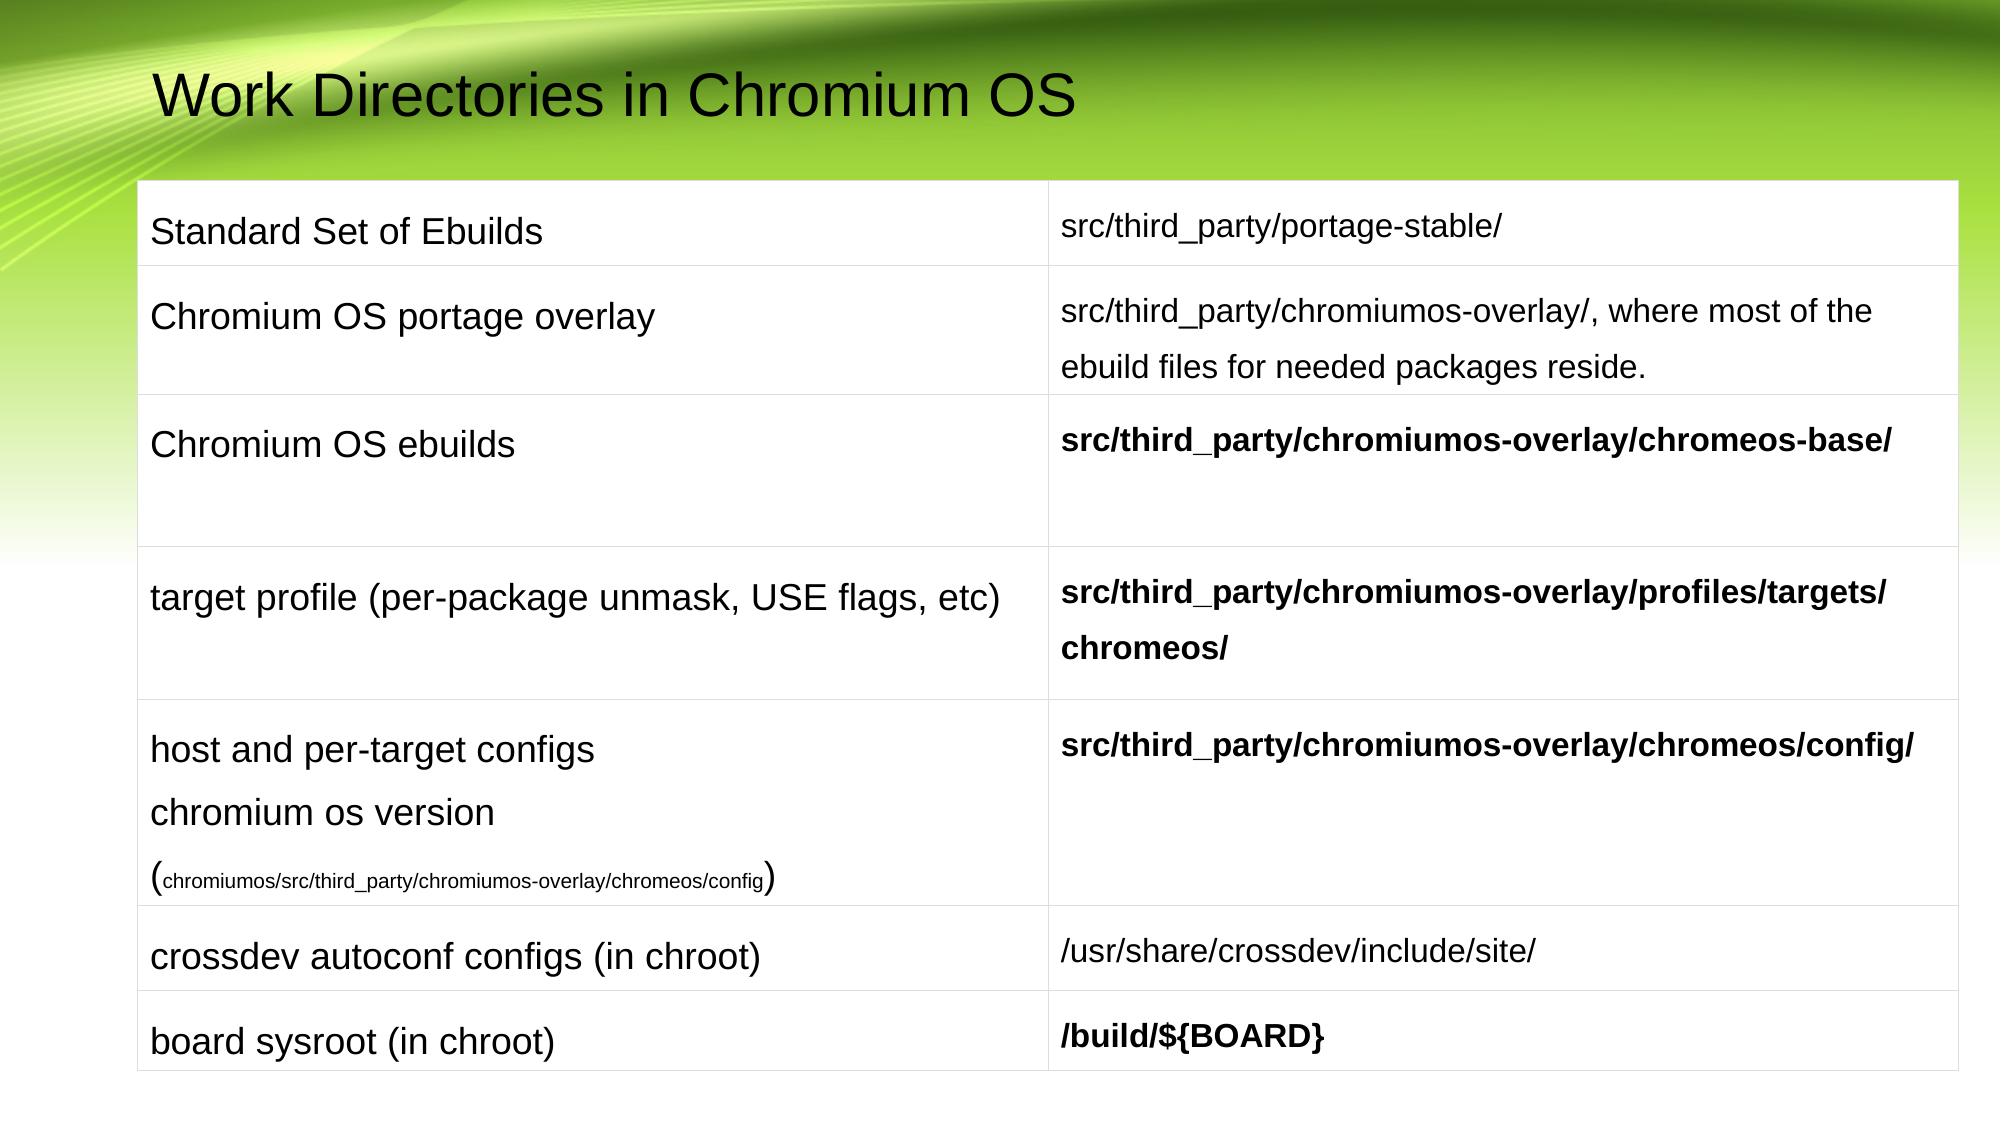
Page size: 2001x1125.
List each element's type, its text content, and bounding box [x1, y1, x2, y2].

table_cell board sysroot (in chroot) [138, 991, 1048, 1070]
table_cell /build/${BOARD} [1049, 991, 1958, 1070]
table_cell src/third_party/chromiumos-overlay/chromeos/config/ [1049, 700, 1958, 905]
table_header Standard Set of Ebuilds [138, 181, 1048, 265]
table_cell src/third_party/chromiumos-overlay/chromeos-base/ [1049, 395, 1958, 546]
table_cell /usr/share/crossdev/include/site/ [1049, 906, 1958, 990]
title Work Directories in Chromium OS [137, 46, 1863, 137]
picture [0, 0, 2000, 1125]
table_cell crossdev autoconf configs (in chroot) [138, 906, 1048, 990]
table_cell src/third_party/chromiumos-overlay/, where most of the ebuild files for needed packages reside. [1049, 266, 1958, 394]
table_cell host and per-target configs chromium os version (chromiumos/src/third_party/chromiumos-overlay/chromeos/config) [138, 700, 1048, 905]
table_cell Chromium OS portage overlay [138, 266, 1048, 394]
table_cell src/third_party/chromiumos-overlay/profiles/targets/chromeos/ [1049, 547, 1958, 699]
table_header src/third_party/portage-stable/ [1049, 181, 1958, 265]
table_cell Chromium OS ebuilds [138, 395, 1048, 546]
table_cell target profile (per-package unmask, USE flags, etc) [138, 547, 1048, 699]
